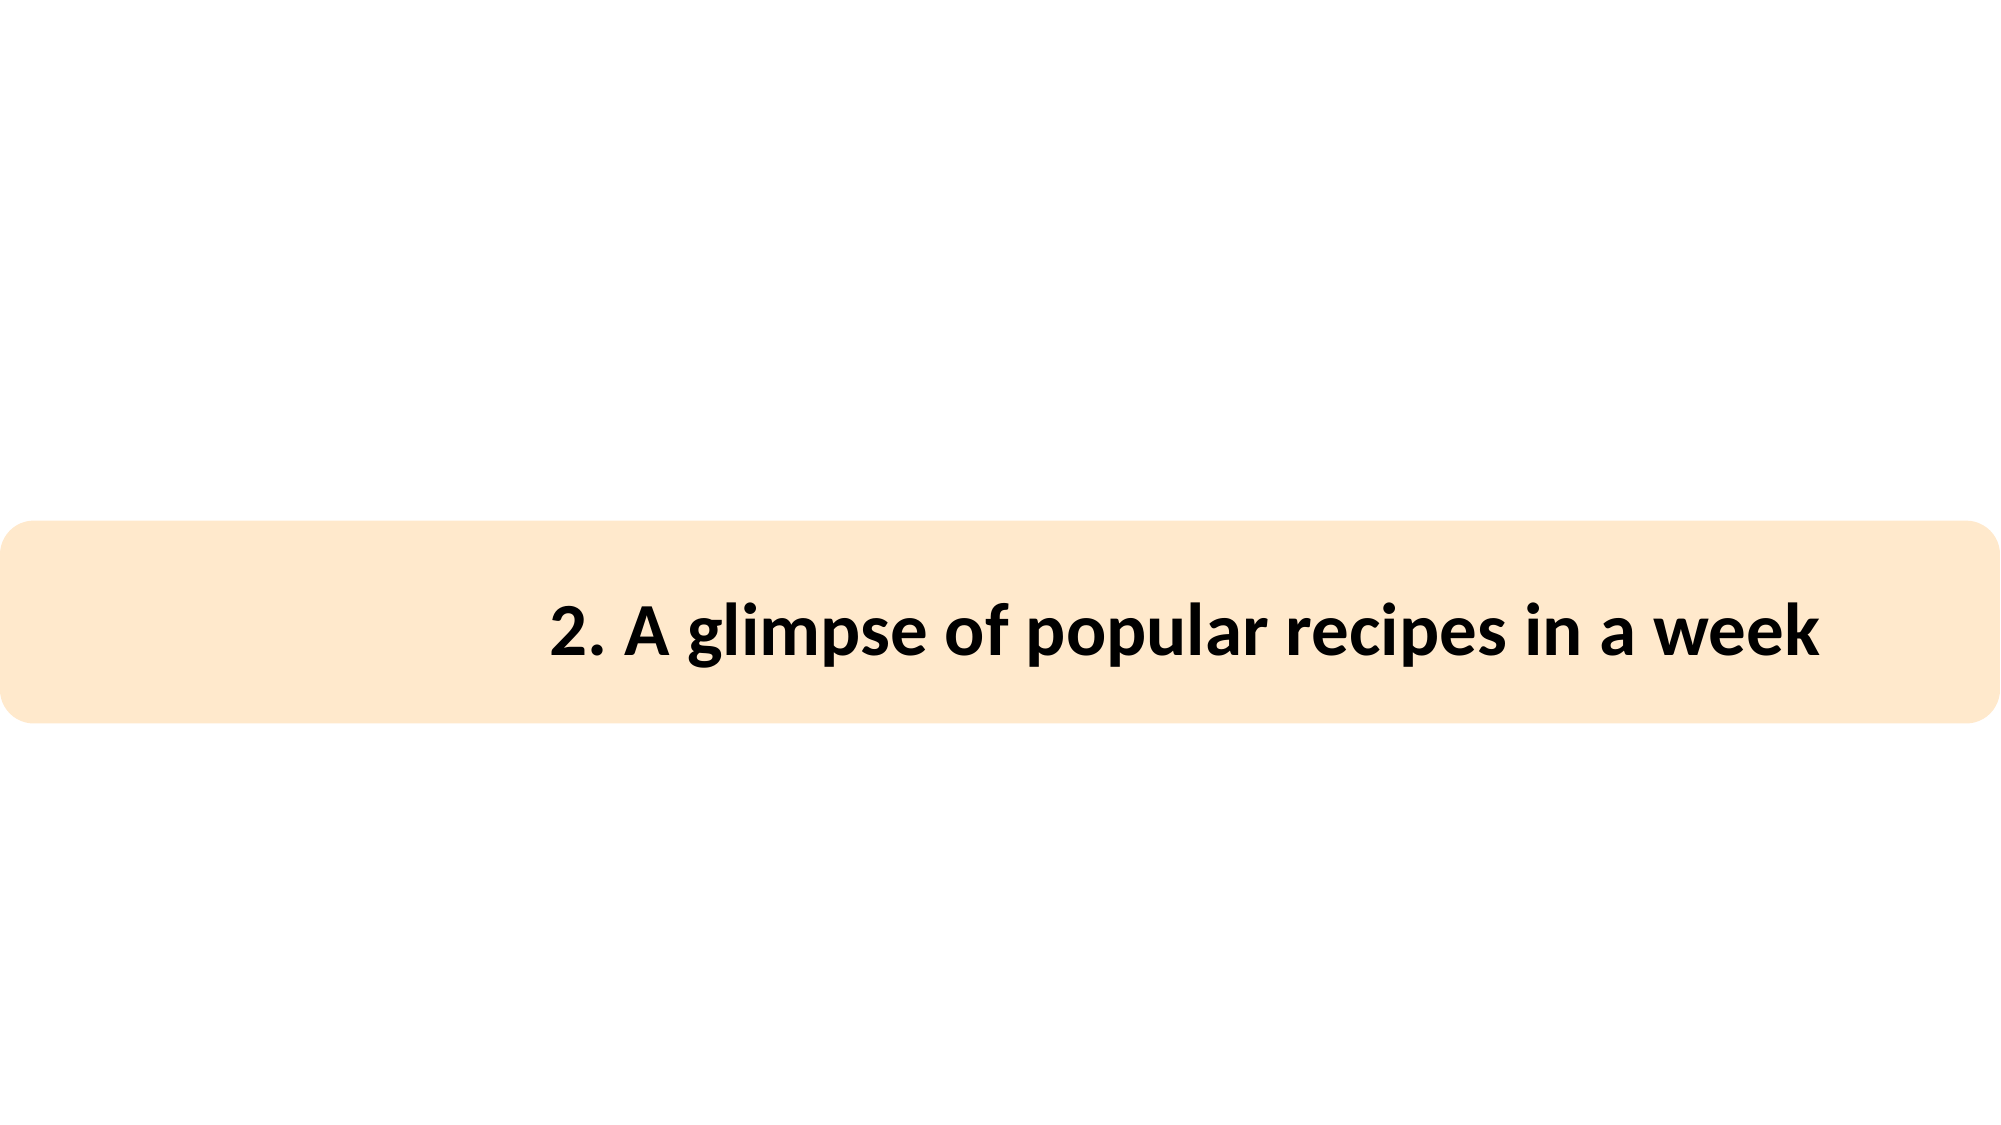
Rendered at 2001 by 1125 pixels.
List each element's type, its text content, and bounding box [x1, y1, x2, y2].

text_box [0, 520, 2000, 724]
title 2. A glimpse of popular recipes in a week [534, 562, 1939, 680]
